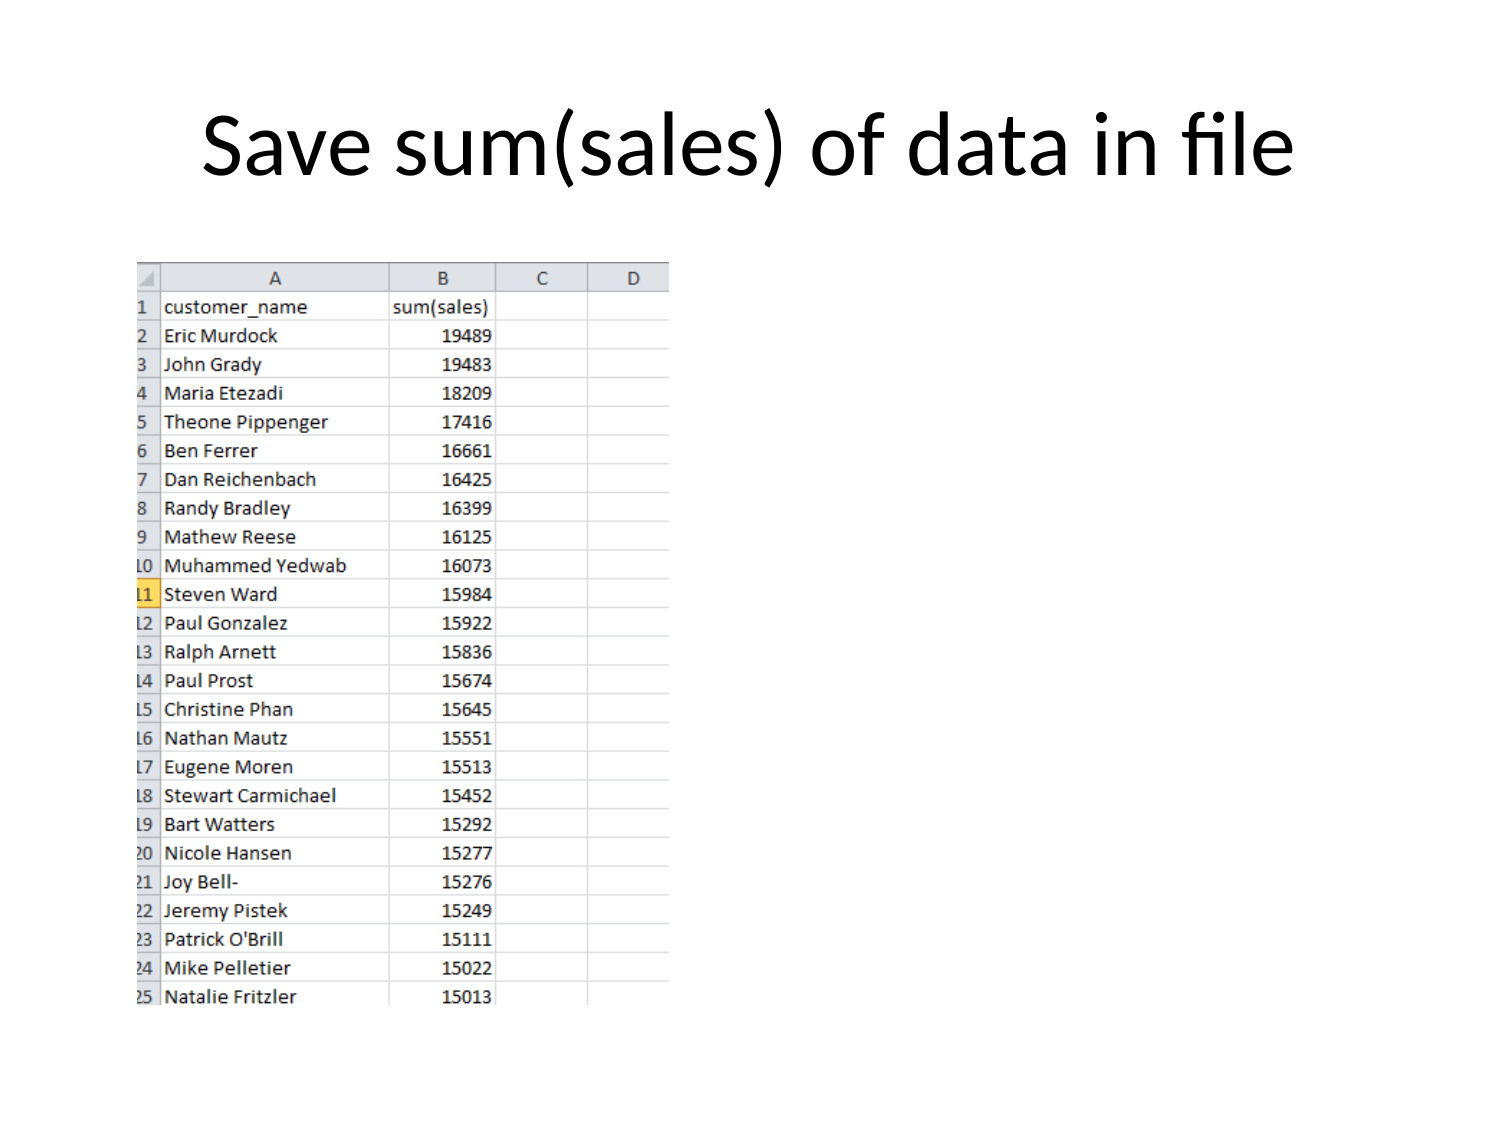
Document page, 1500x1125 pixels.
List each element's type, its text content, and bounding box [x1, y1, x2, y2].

title Save sum(sales) of data in file [75, 45, 1425, 233]
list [137, 262, 670, 1006]
